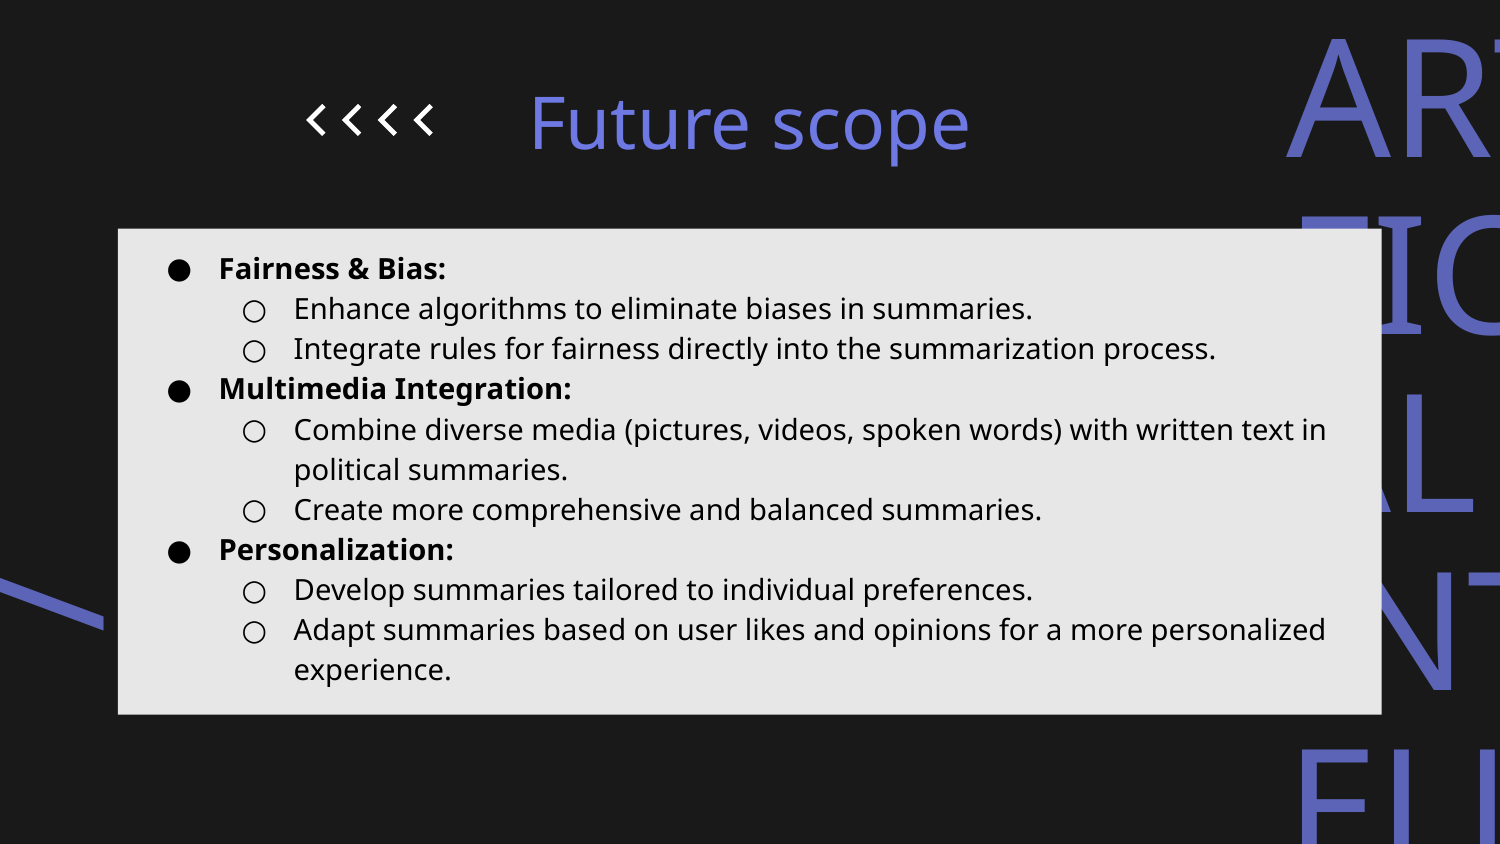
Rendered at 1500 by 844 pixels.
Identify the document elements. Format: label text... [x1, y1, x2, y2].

title Future scope [118, 72, 1382, 167]
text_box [305, 103, 433, 137]
text_box Fairness & Bias: Enhance algorithms to eliminate biases in summaries. Integrate rules for fairness directly into the summarization process. Multimedia Integration: Combine diverse media (pictures, videos, spoken words) with written text in political summaries. Create more comprehensive and balanced summaries. Personalization: Develop summaries tailored to individual preferences. Adapt summaries based on user likes and opinions for a more personalized experience. [128, 229, 1372, 702]
